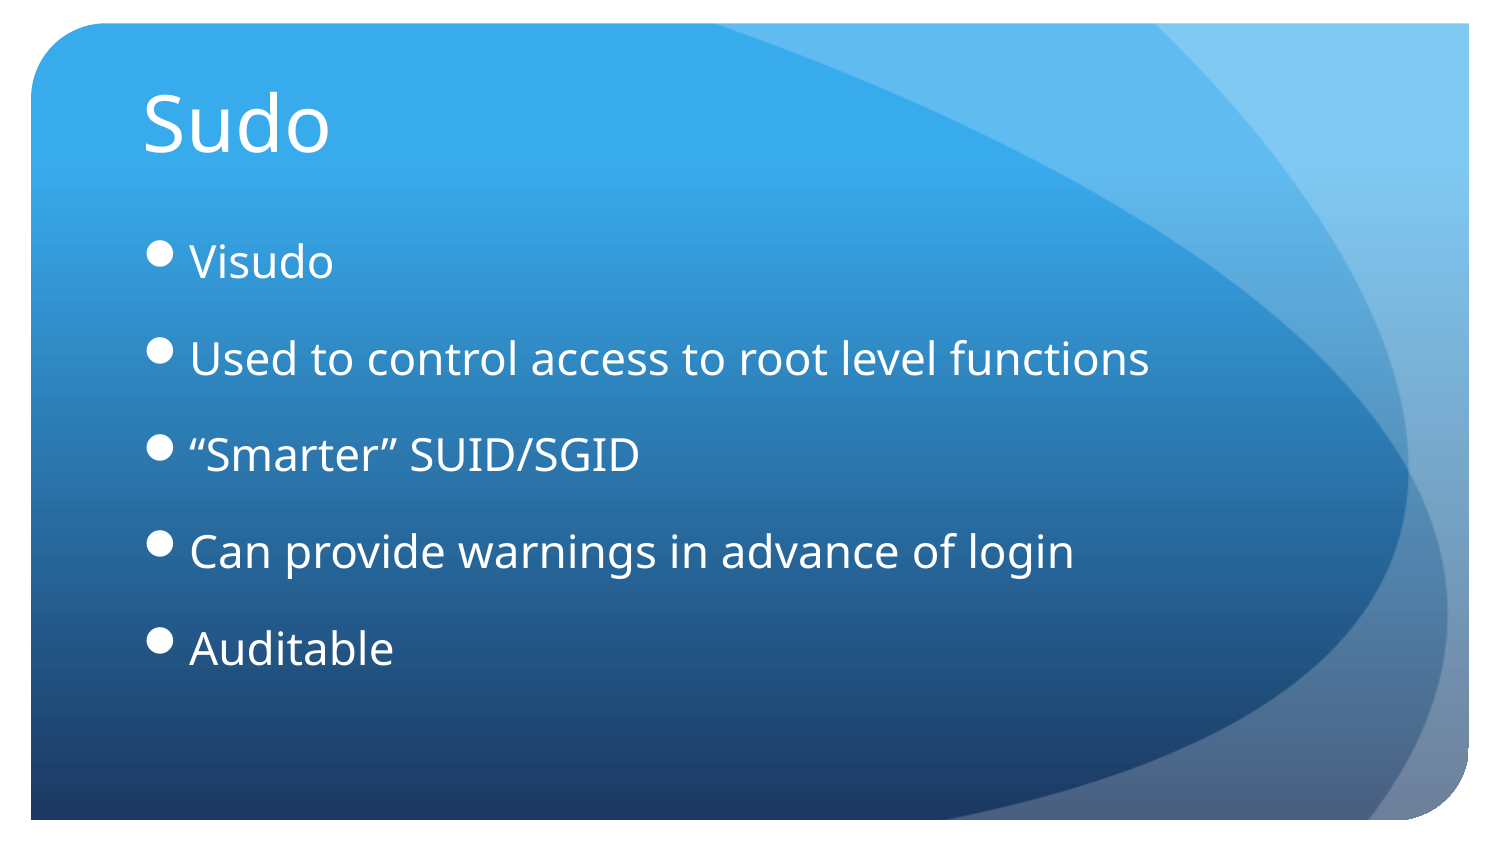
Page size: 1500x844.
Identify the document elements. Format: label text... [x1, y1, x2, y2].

picture [24, 22, 1473, 821]
title Sudo [127, 46, 1372, 176]
list Visudo Used to control access to root level functions “Smarter” SUID/SGID Can provide warnings in advance of login Auditable [127, 225, 1372, 743]
